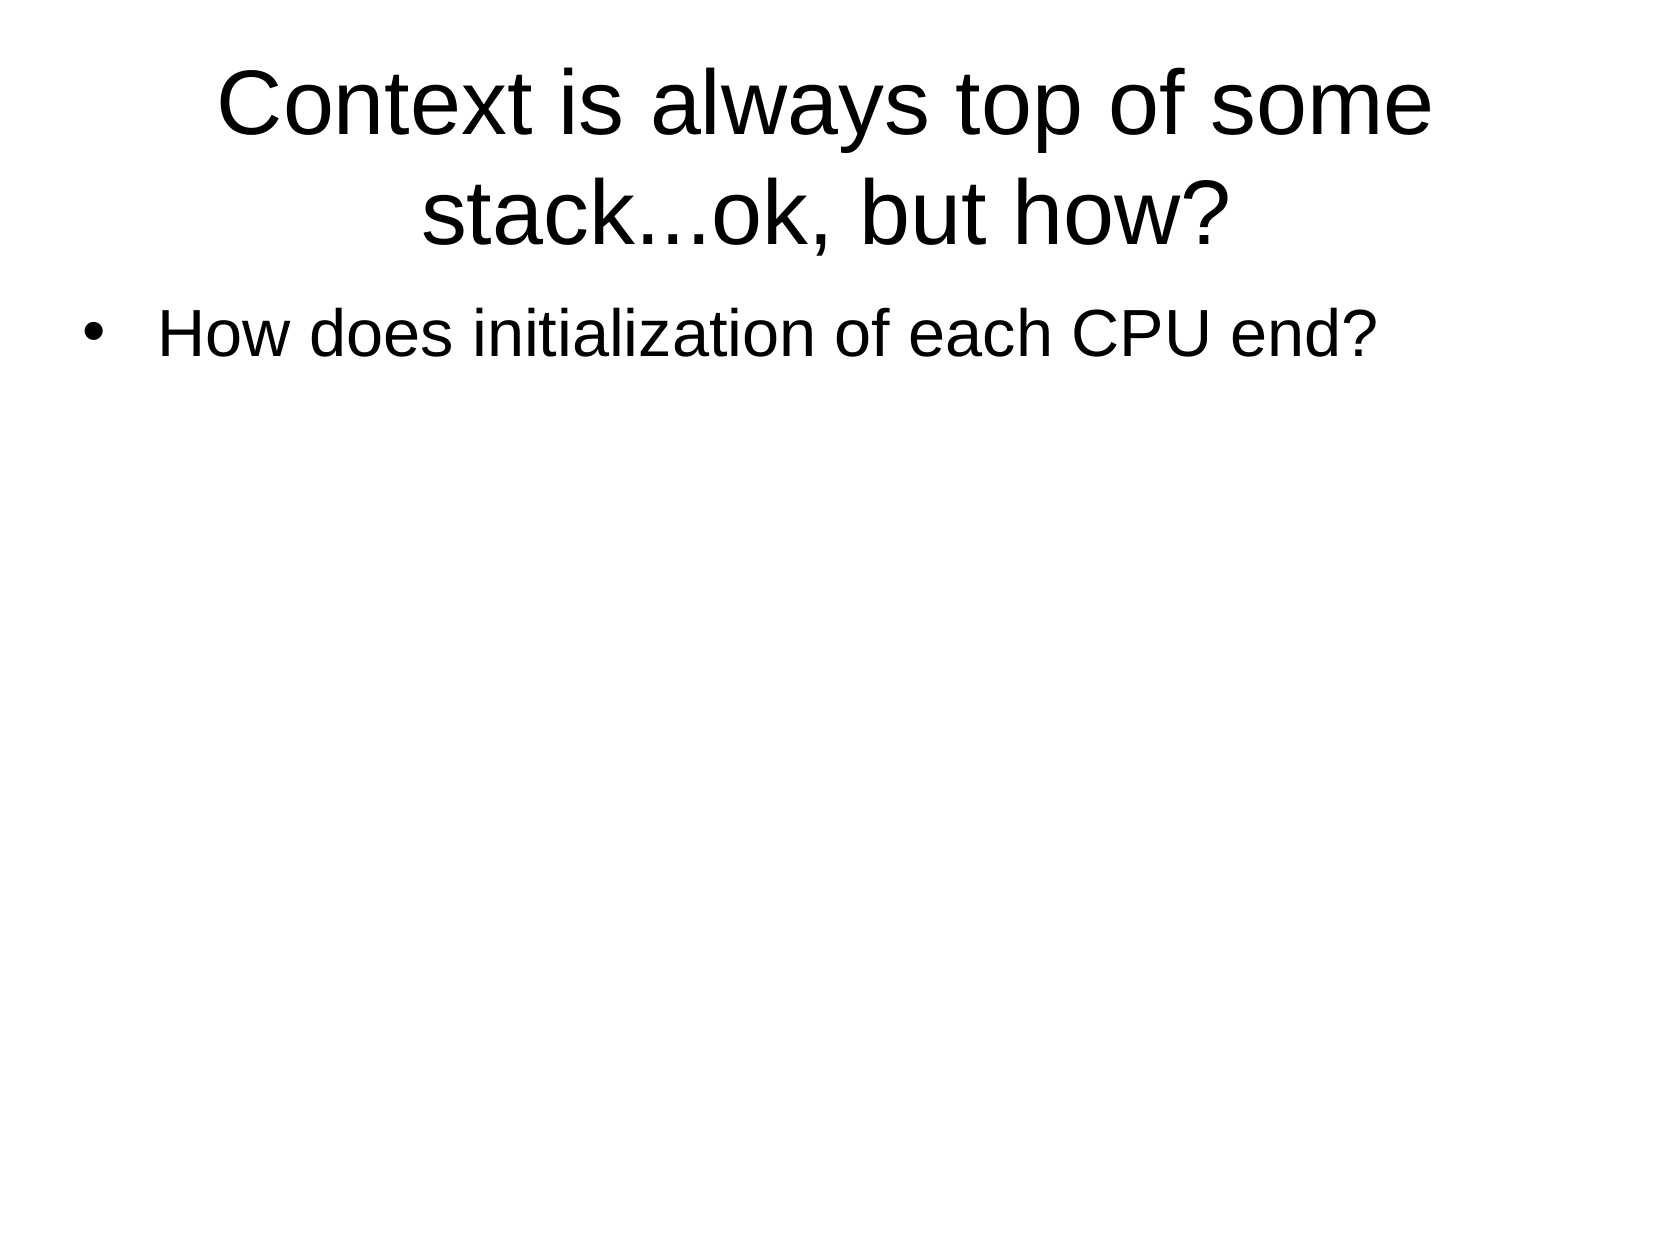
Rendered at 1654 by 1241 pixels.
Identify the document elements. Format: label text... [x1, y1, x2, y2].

list How does initialization of each CPU end? [82, 290, 1571, 1010]
title Context is always top of some stack...ok, but how? [82, 49, 1571, 257]
